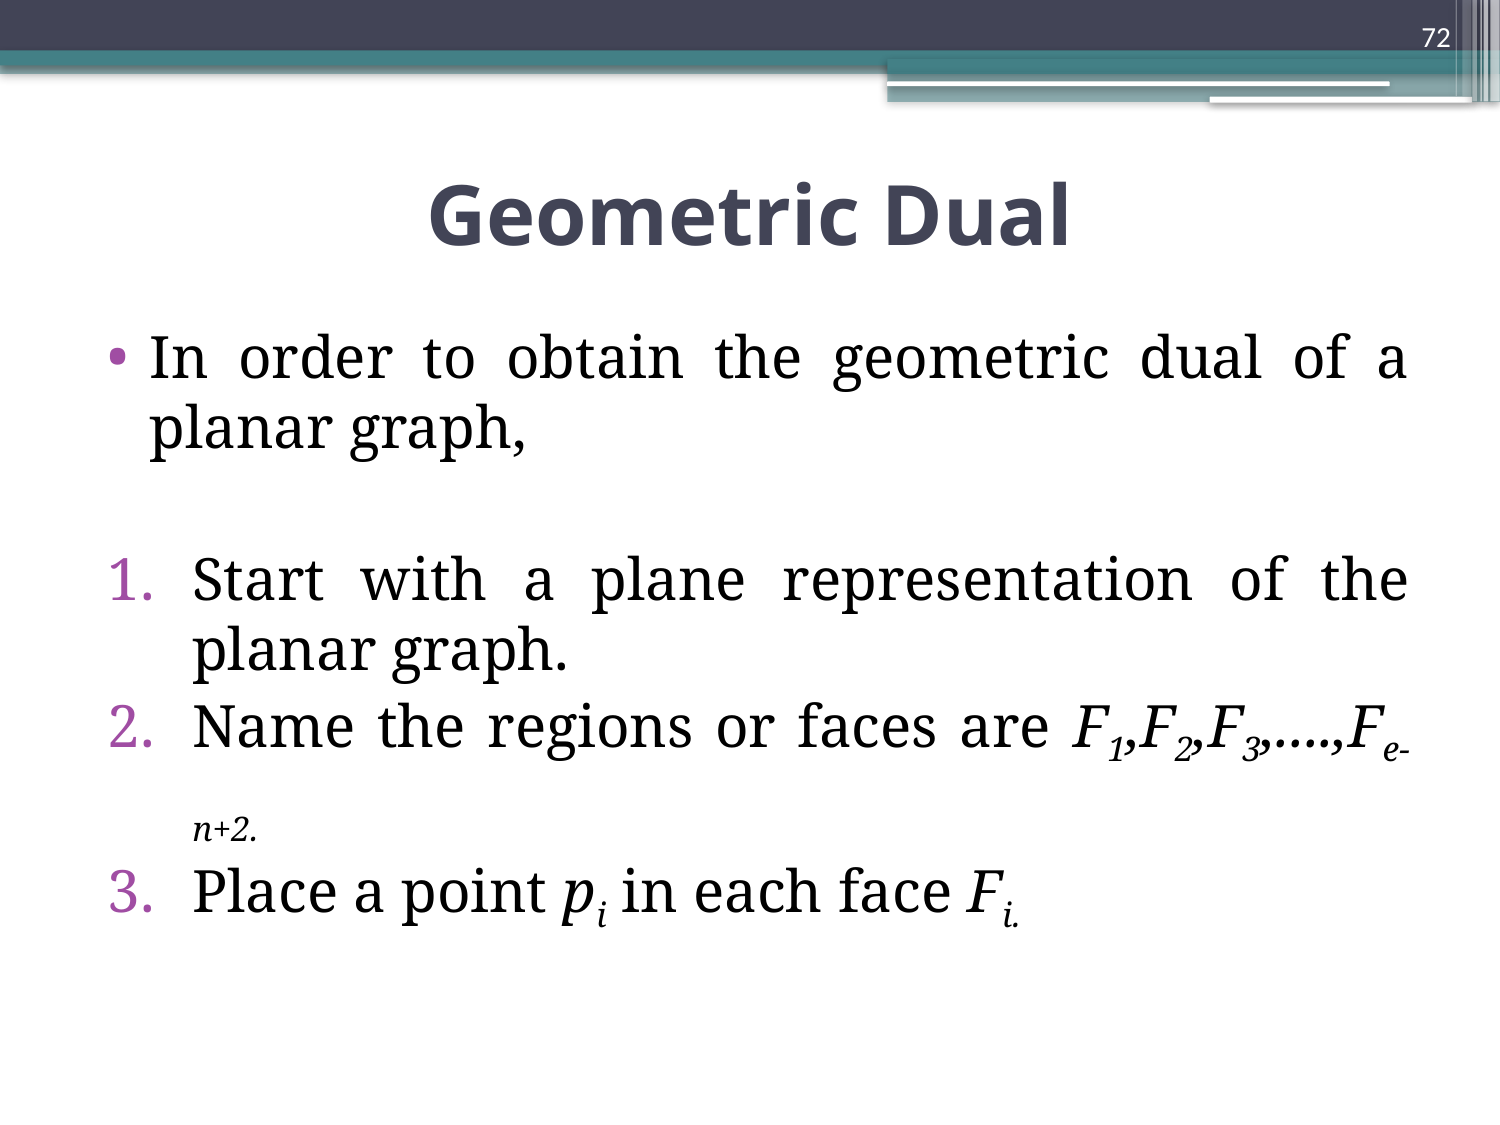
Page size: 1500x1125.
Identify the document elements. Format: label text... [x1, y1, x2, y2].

list In order to obtain the geometric dual of a planar graph, Start with a plane representation of the planar graph. Name the regions or faces are F1,F2,F3,....,Fe-n+2. Place a point pi in each face Fi. [75, 312, 1425, 1079]
slide_number 72 [1340, 0, 1466, 61]
title Geometric Dual [75, 125, 1425, 300]
